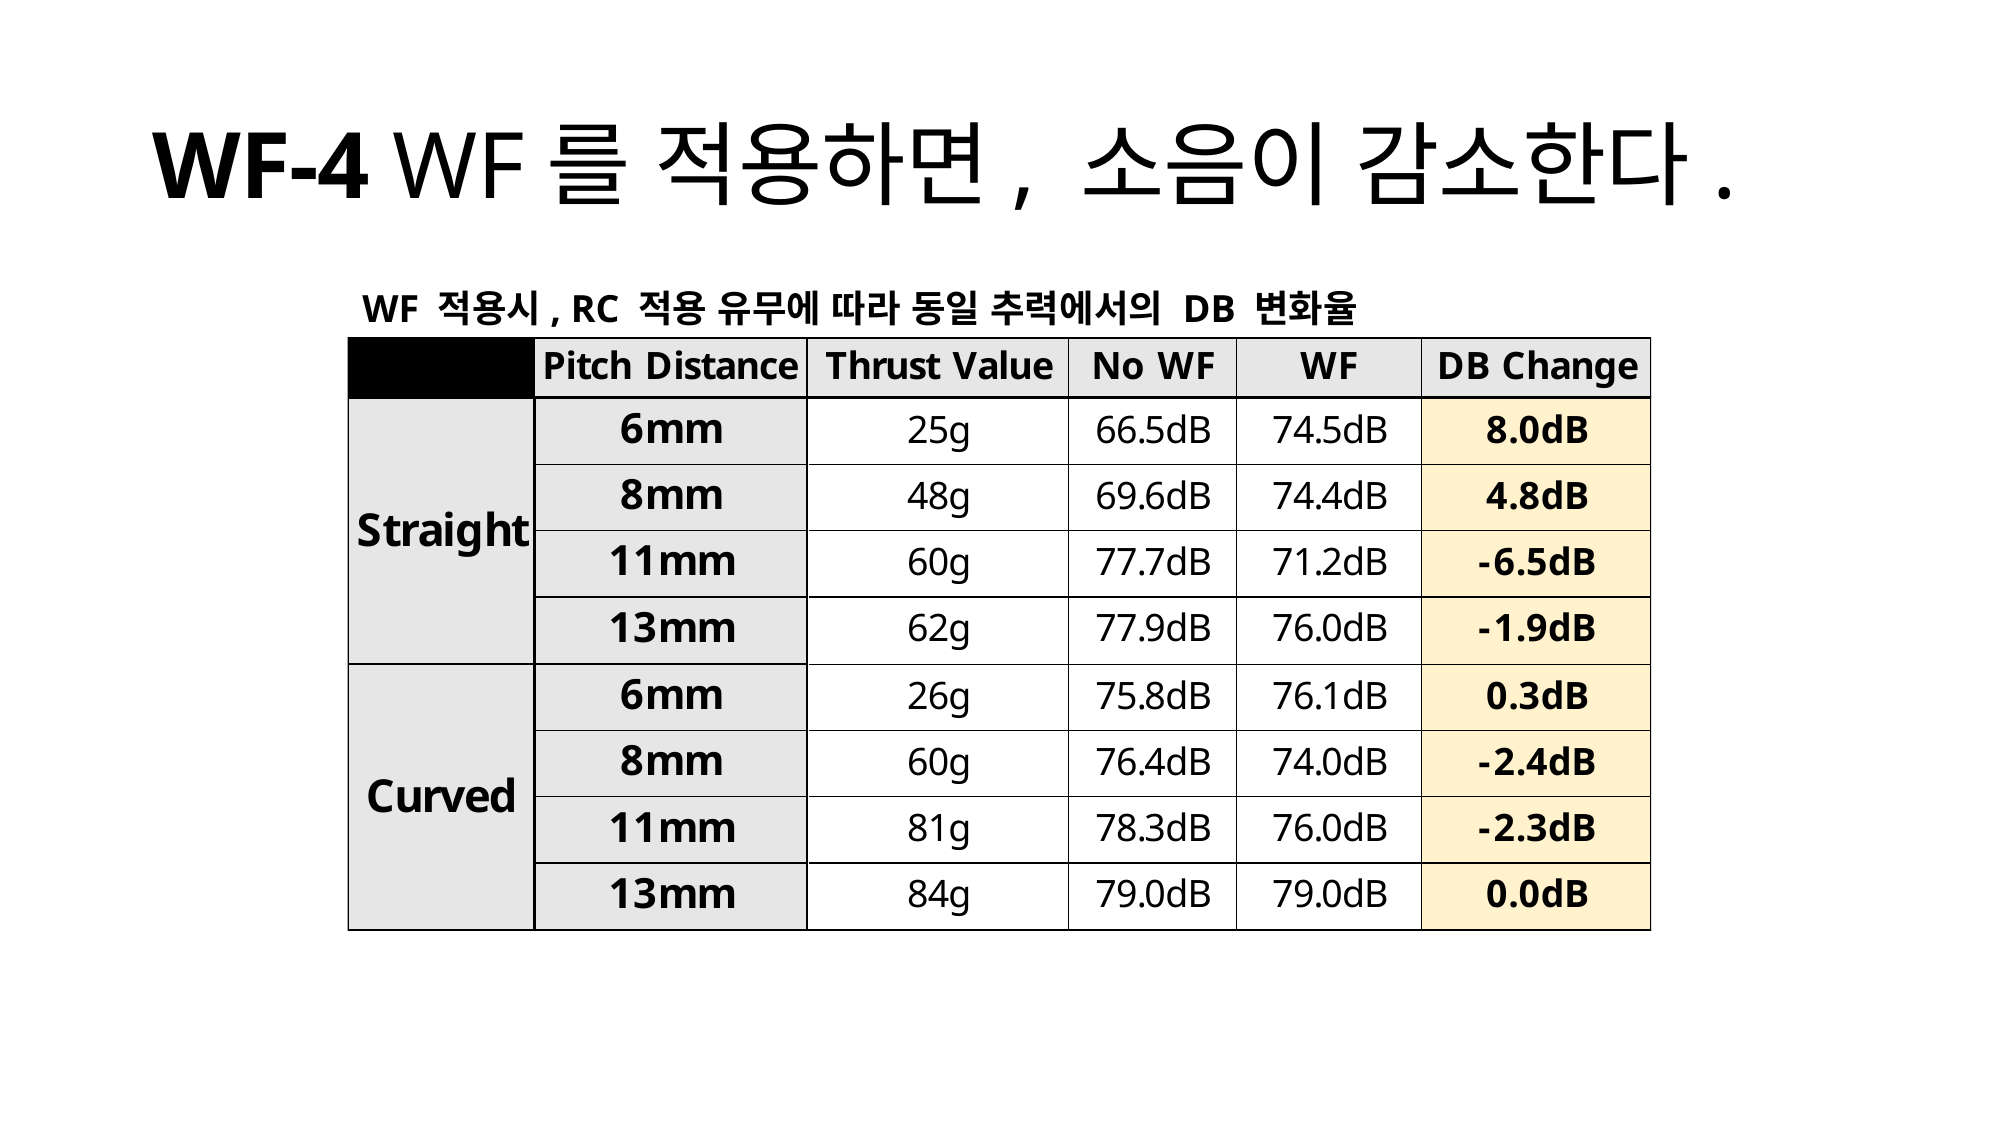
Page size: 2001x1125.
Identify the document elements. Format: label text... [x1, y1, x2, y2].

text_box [347, 277, 1653, 932]
title WF-4 WF를 적용하면, 소음이 감소한다. [137, 59, 1863, 278]
